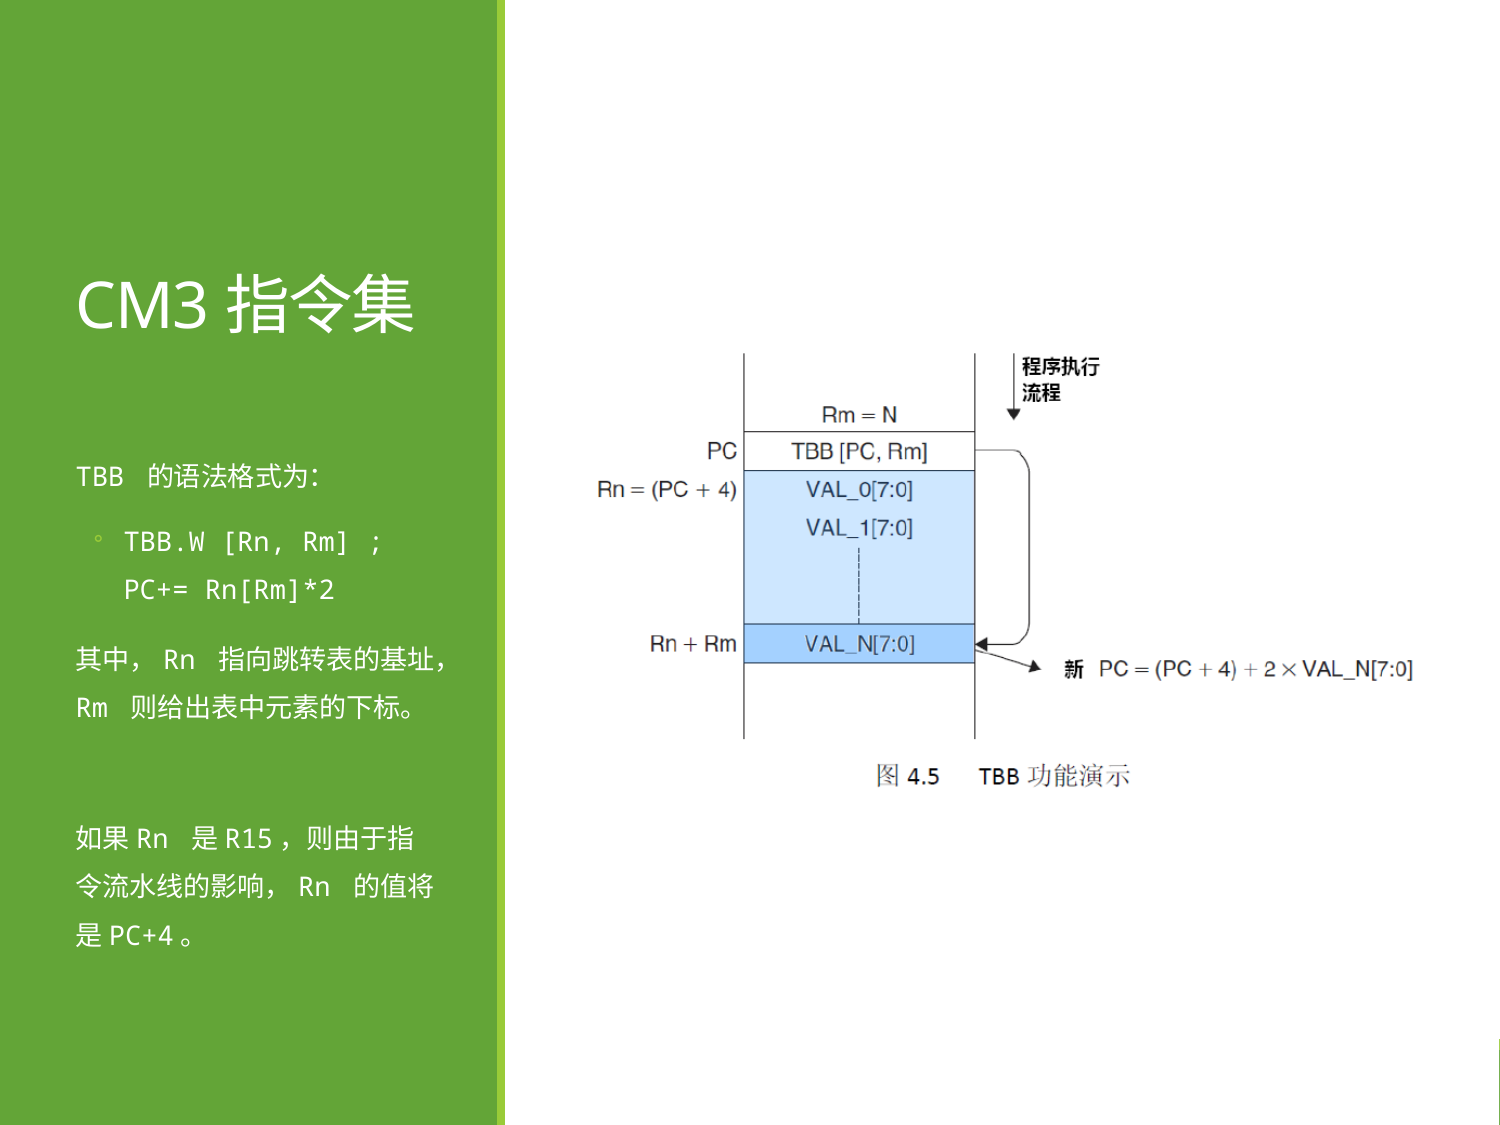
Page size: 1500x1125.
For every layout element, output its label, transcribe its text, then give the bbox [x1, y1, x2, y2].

text_box [496, 0, 506, 1125]
text_box [506, 0, 1500, 1125]
text_box [0, 0, 496, 1125]
picture [582, 334, 1421, 791]
title CM3指令集 [60, 84, 441, 349]
list TBB 的语法格式为： TBB.W [Rn, Rm] ; PC+= Rn[Rm]*2 其中，Rn 指向跳转表的基址，Rm 则给出表中元素的下标。 如果Rn 是R15，则由于指令流水线的影响，Rn 的值将是PC+4。 [60, 435, 441, 983]
